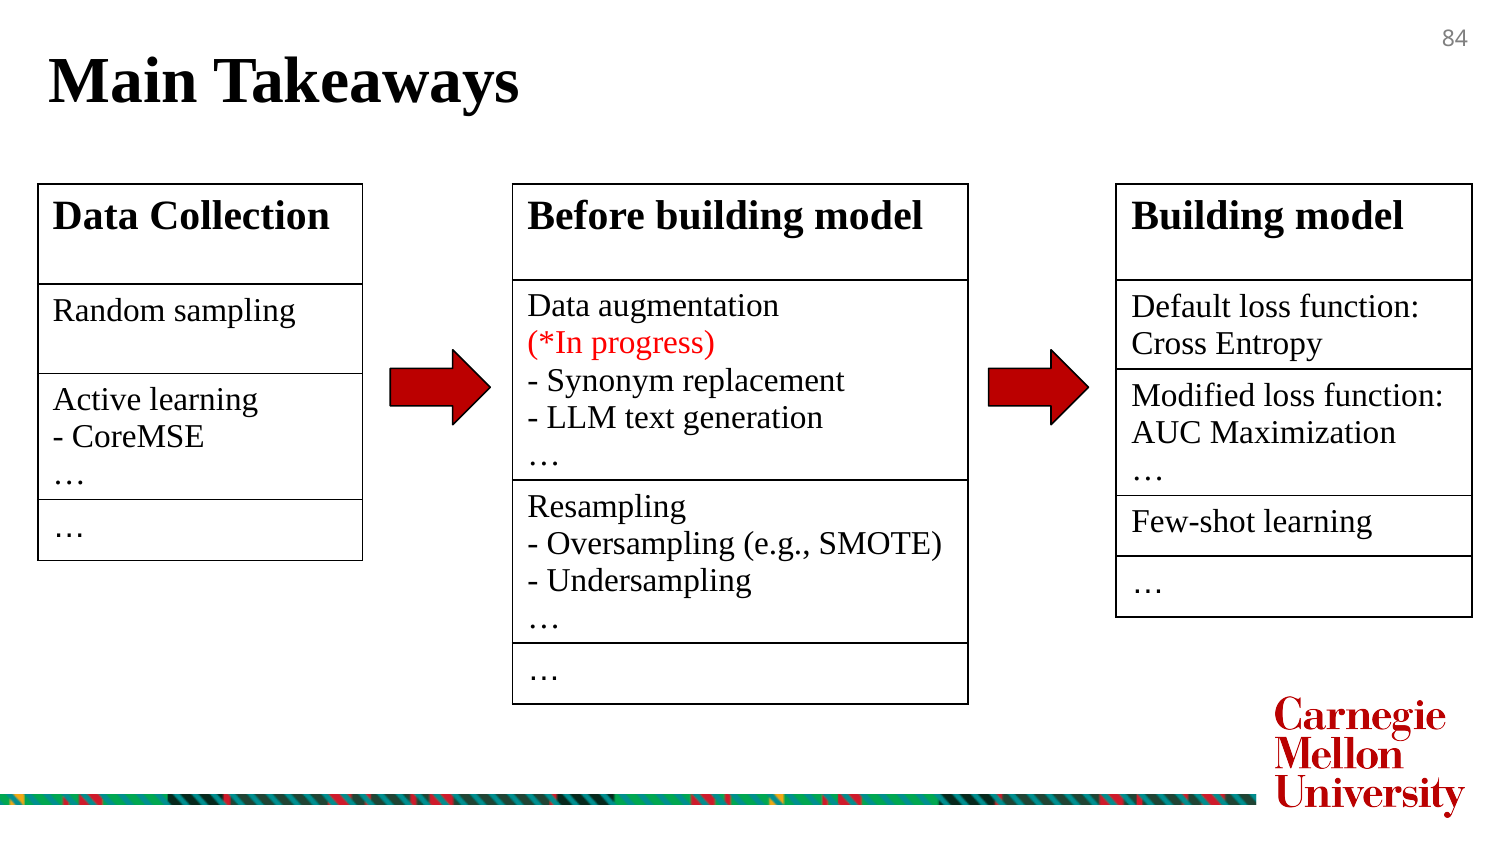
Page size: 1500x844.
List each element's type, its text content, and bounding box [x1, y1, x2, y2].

text_box Main Takeaways [37, 40, 1269, 131]
table_header Data Collection [39, 185, 362, 283]
table_cell Modified loss function: AUC Maximization … [1117, 370, 1471, 495]
table_cell … [39, 500, 362, 560]
table_cell Data augmentation (*In progress) - Synonym replacement - LLM text generation … [513, 281, 967, 479]
table_cell Few-shot learning [1117, 496, 1471, 555]
table_header Building model [1117, 185, 1471, 279]
table_header Before building model [513, 185, 967, 279]
picture [0, 794, 1257, 805]
text_box [988, 349, 1089, 425]
table_cell Active learning - CoreMSE … [39, 374, 362, 499]
table_cell Random sampling [39, 285, 362, 373]
text_box [390, 349, 491, 425]
table_cell … [1117, 557, 1471, 616]
picture [1275, 696, 1465, 818]
table_cell Default loss function: Cross Entropy [1117, 281, 1471, 368]
table_cell Resampling - Oversampling (e.g., SMOTE) - Undersampling … [513, 481, 967, 642]
table_cell … [513, 644, 967, 703]
